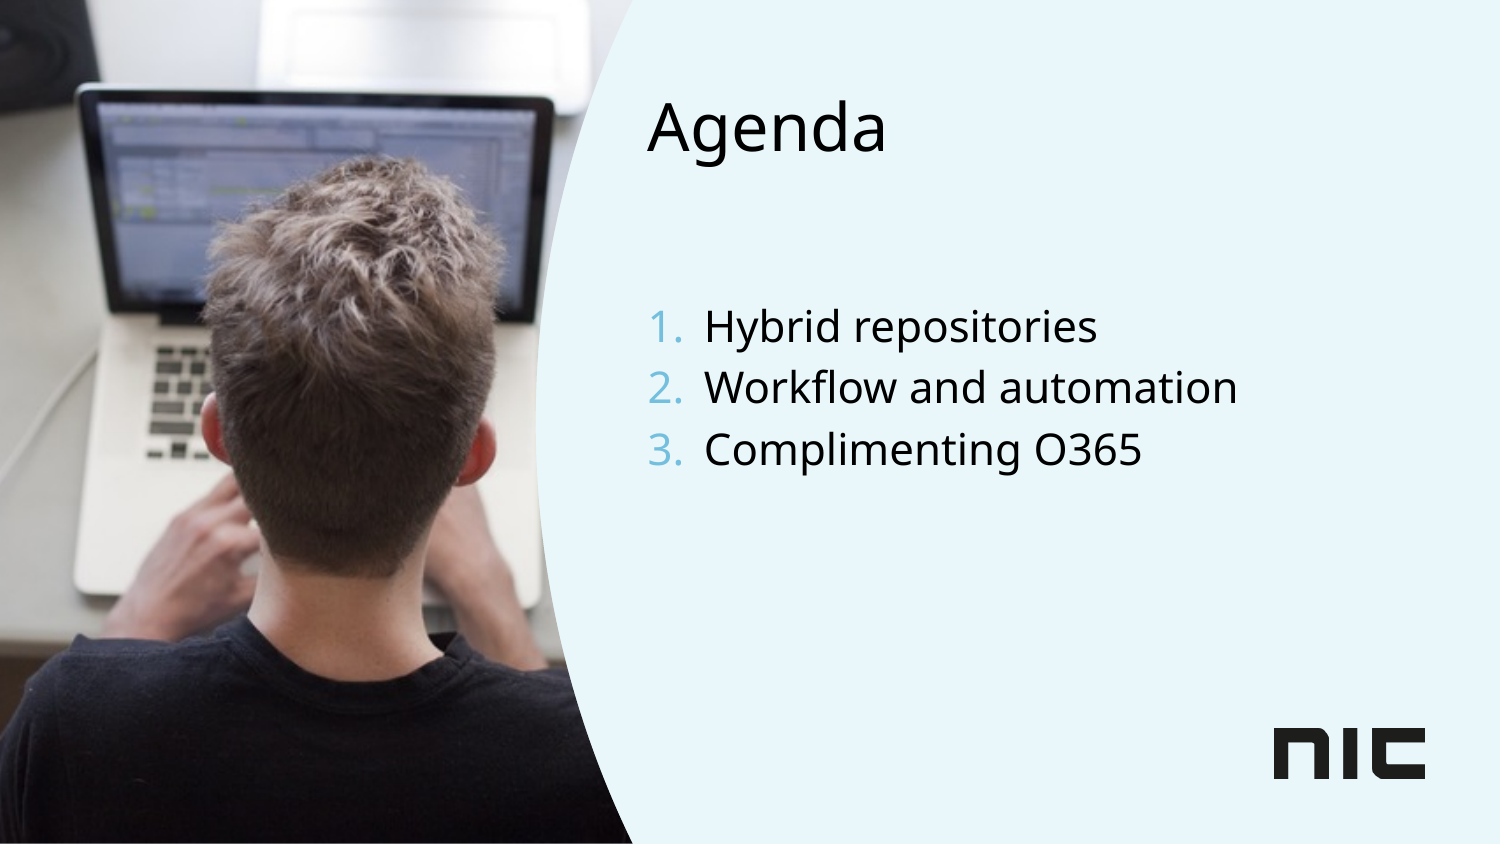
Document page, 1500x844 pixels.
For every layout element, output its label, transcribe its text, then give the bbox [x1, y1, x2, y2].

picture [0, 0, 1500, 844]
list Hybrid repositories Workflow and automation Complimenting O365 [637, 291, 1444, 788]
title Agenda [637, 72, 1443, 177]
